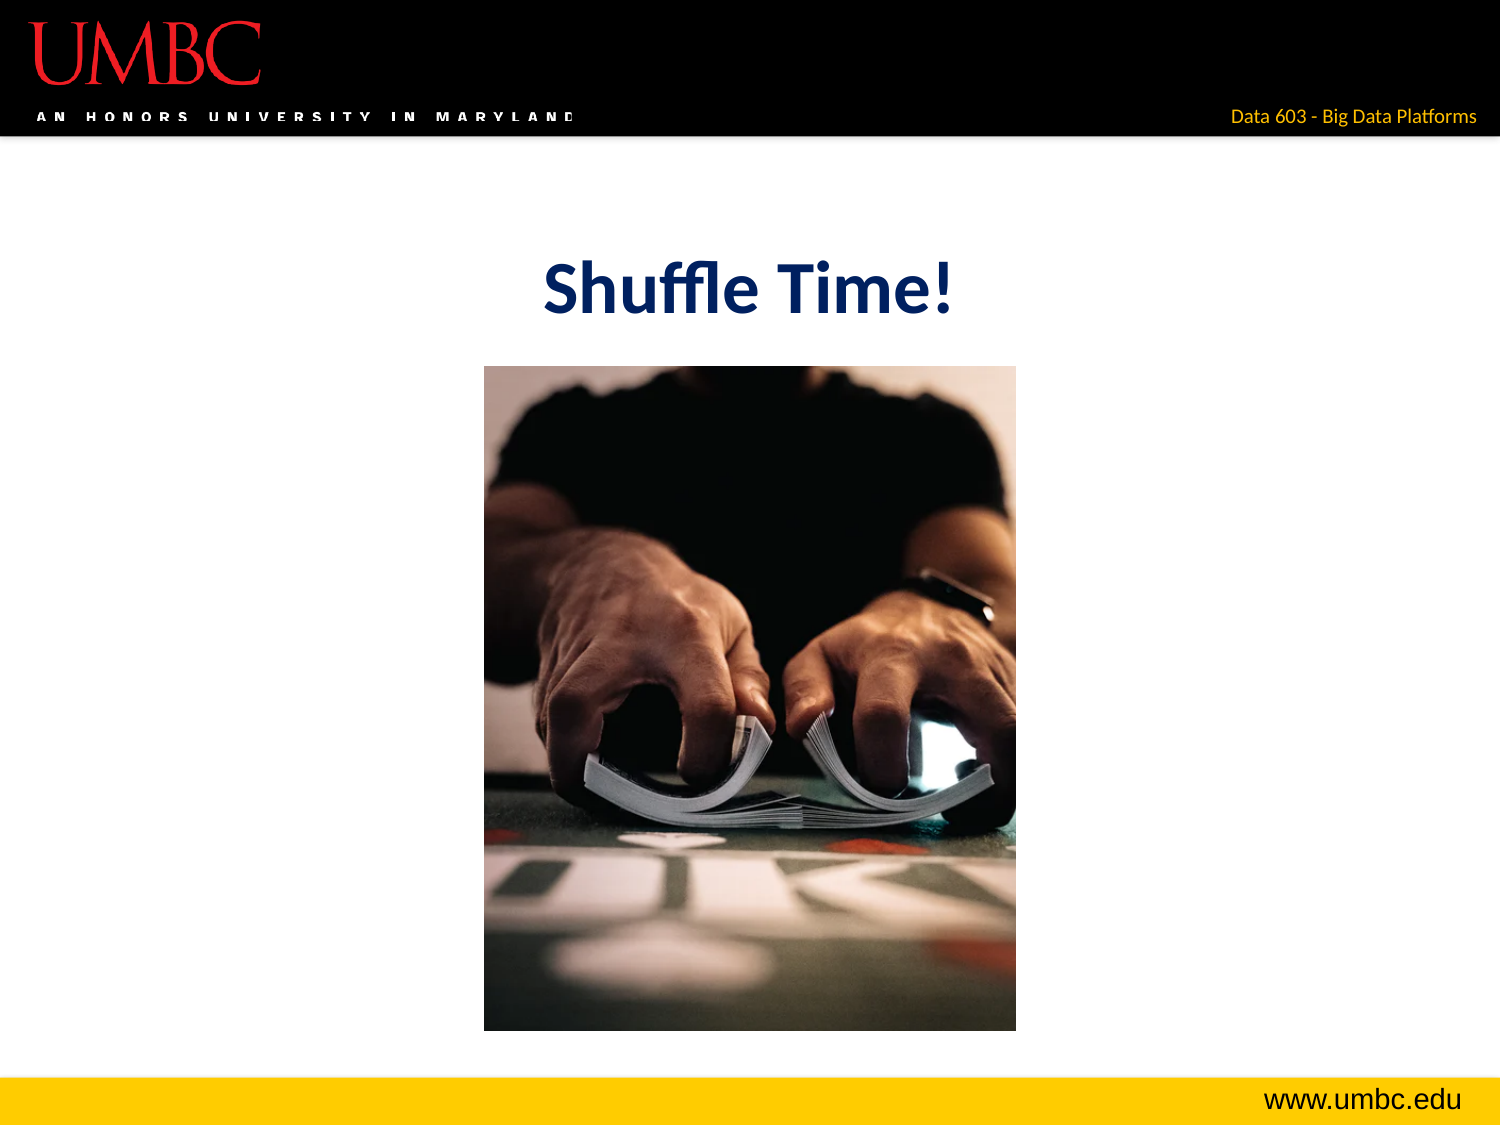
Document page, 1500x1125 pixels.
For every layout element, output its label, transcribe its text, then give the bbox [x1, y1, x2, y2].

picture [483, 365, 1017, 1032]
title Shuffle Time! [75, 190, 1425, 378]
